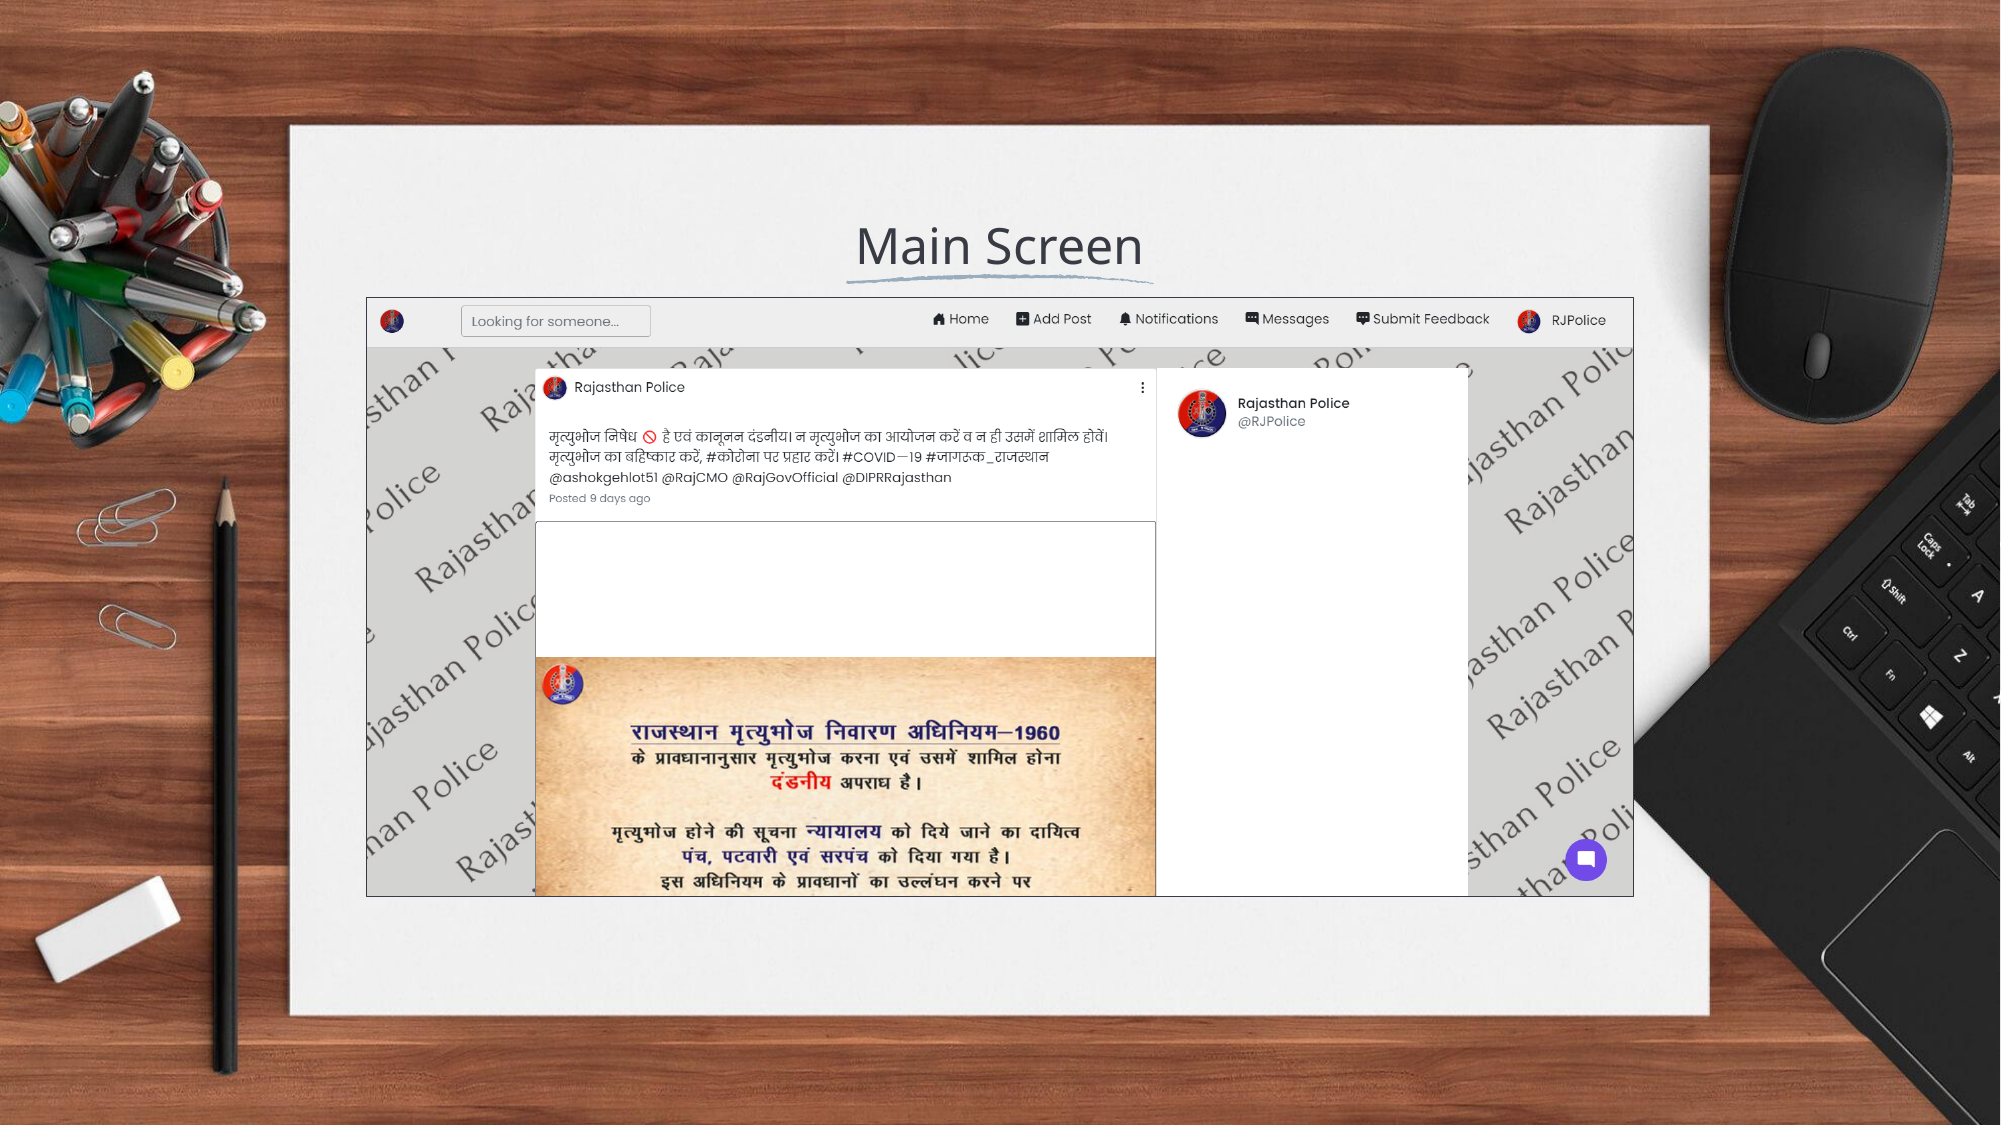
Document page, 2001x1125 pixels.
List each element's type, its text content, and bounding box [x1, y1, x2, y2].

title Main Screen [356, 177, 1644, 275]
picture [0, 0, 2001, 1125]
